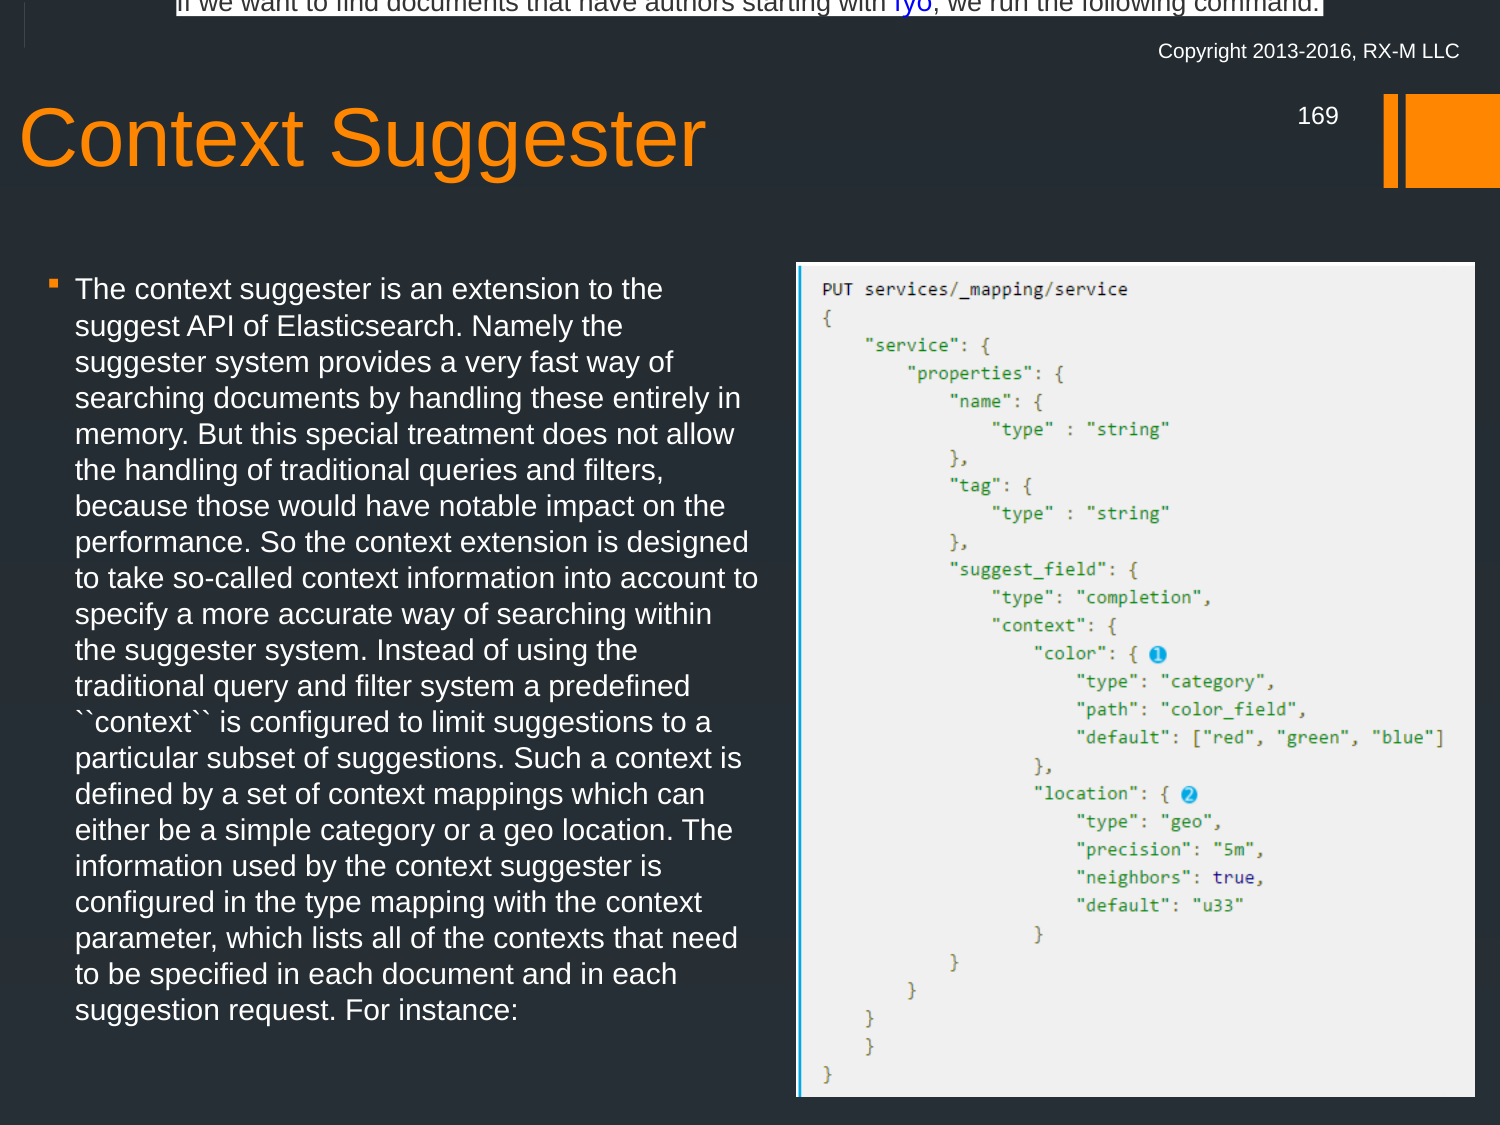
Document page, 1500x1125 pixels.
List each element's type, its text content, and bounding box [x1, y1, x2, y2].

picture [796, 261, 1476, 1097]
slide_number 169 [1199, 90, 1355, 140]
title Context Suggester [3, 28, 1416, 191]
footer Copyright 2013-2016, RX-M LLC [1106, 37, 1475, 88]
text_box If we want to find documents that have authors starting with fyo, we run the following command: [176, 0, 1324, 17]
list The context suggester is an extension to the suggest API of Elasticsearch. Namely the suggester system provides a very fast way of searching documents by handling these entirely in memory. But this special treatment does not allow the handling of traditional queries and filters, because those would have notable impact on the performance. So the context extension is designed to take so-called context information into account to specify a more accurate way of searching within the suggester system. Instead of using the traditional query and filter system a predefined ``context`` is configured to limit suggestions to a particular subset of suggestions. Such a context is defined by a set of context mappings which can either be a simple category or a geo location. The information used by the context suggester is configured in the type mapping with the context parameter, which lists all of the contexts that need to be specified in each document and in each suggestion request. For instance: [24, 262, 775, 1075]
